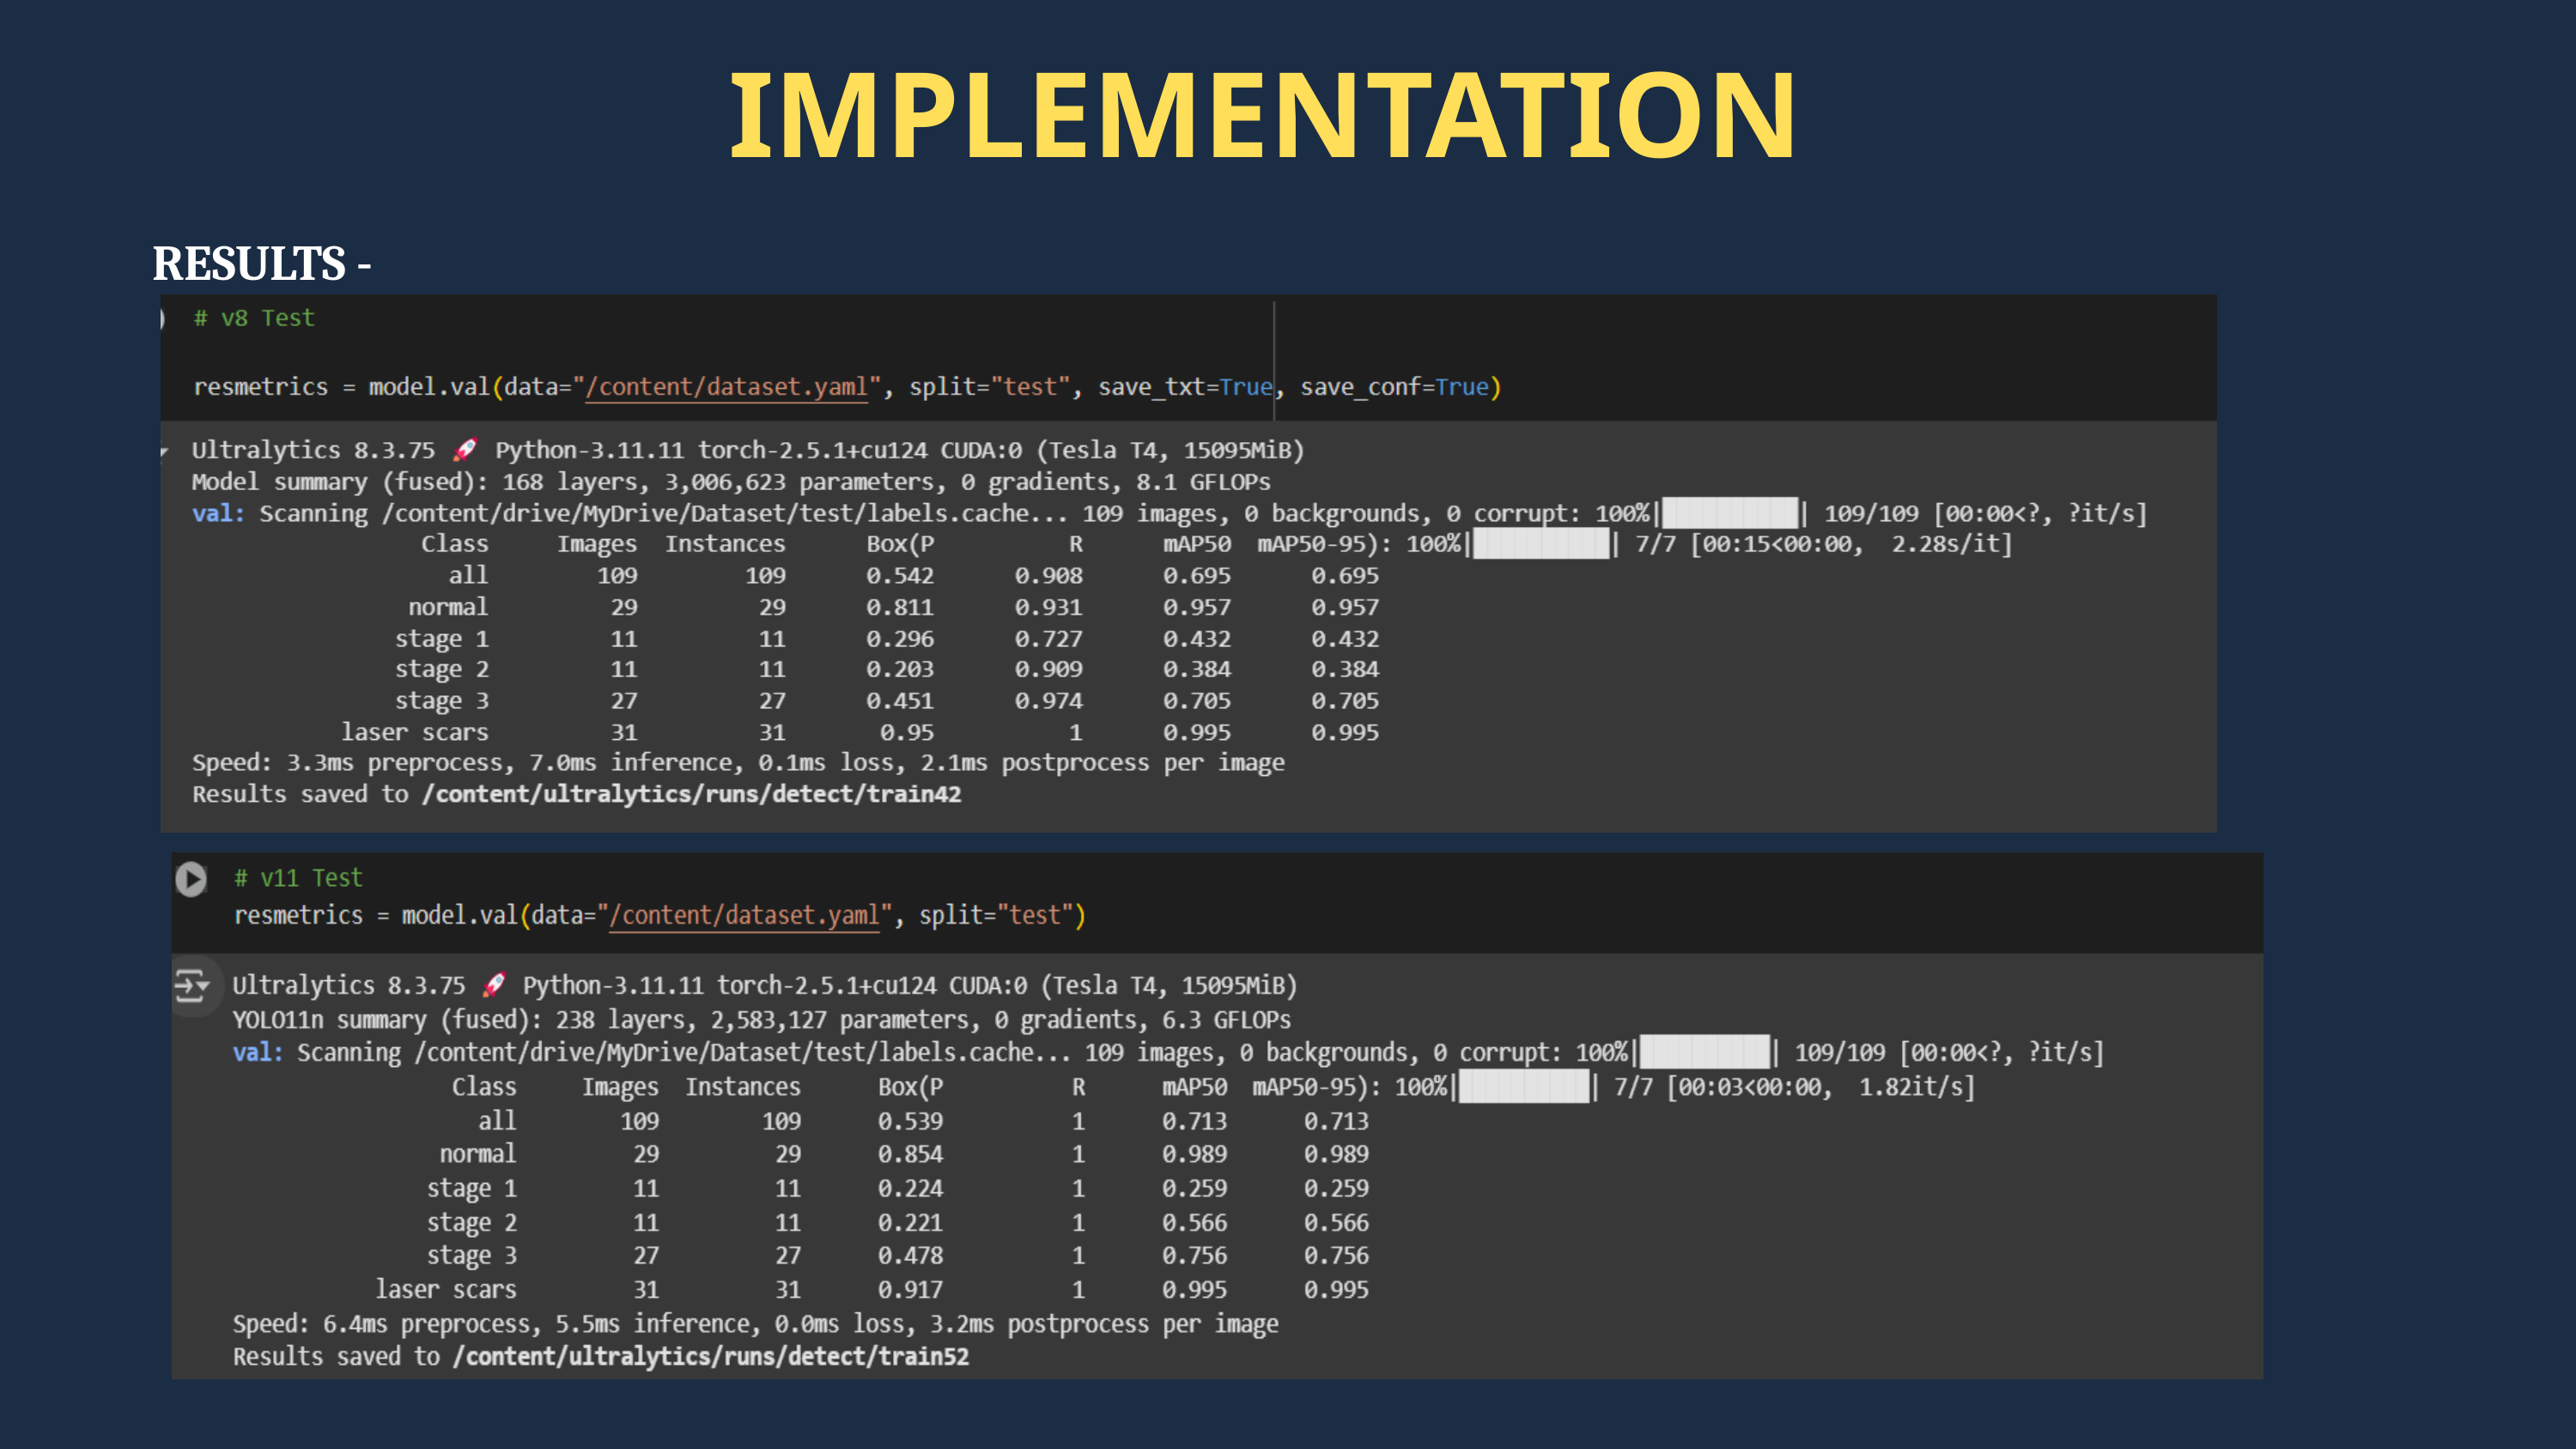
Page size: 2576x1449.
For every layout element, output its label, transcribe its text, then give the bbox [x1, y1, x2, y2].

picture [161, 294, 2217, 833]
text_box IMPLEMENTATION [278, 45, 2253, 182]
picture [171, 852, 2264, 1379]
text_box RESULTS - [139, 198, 2447, 1431]
